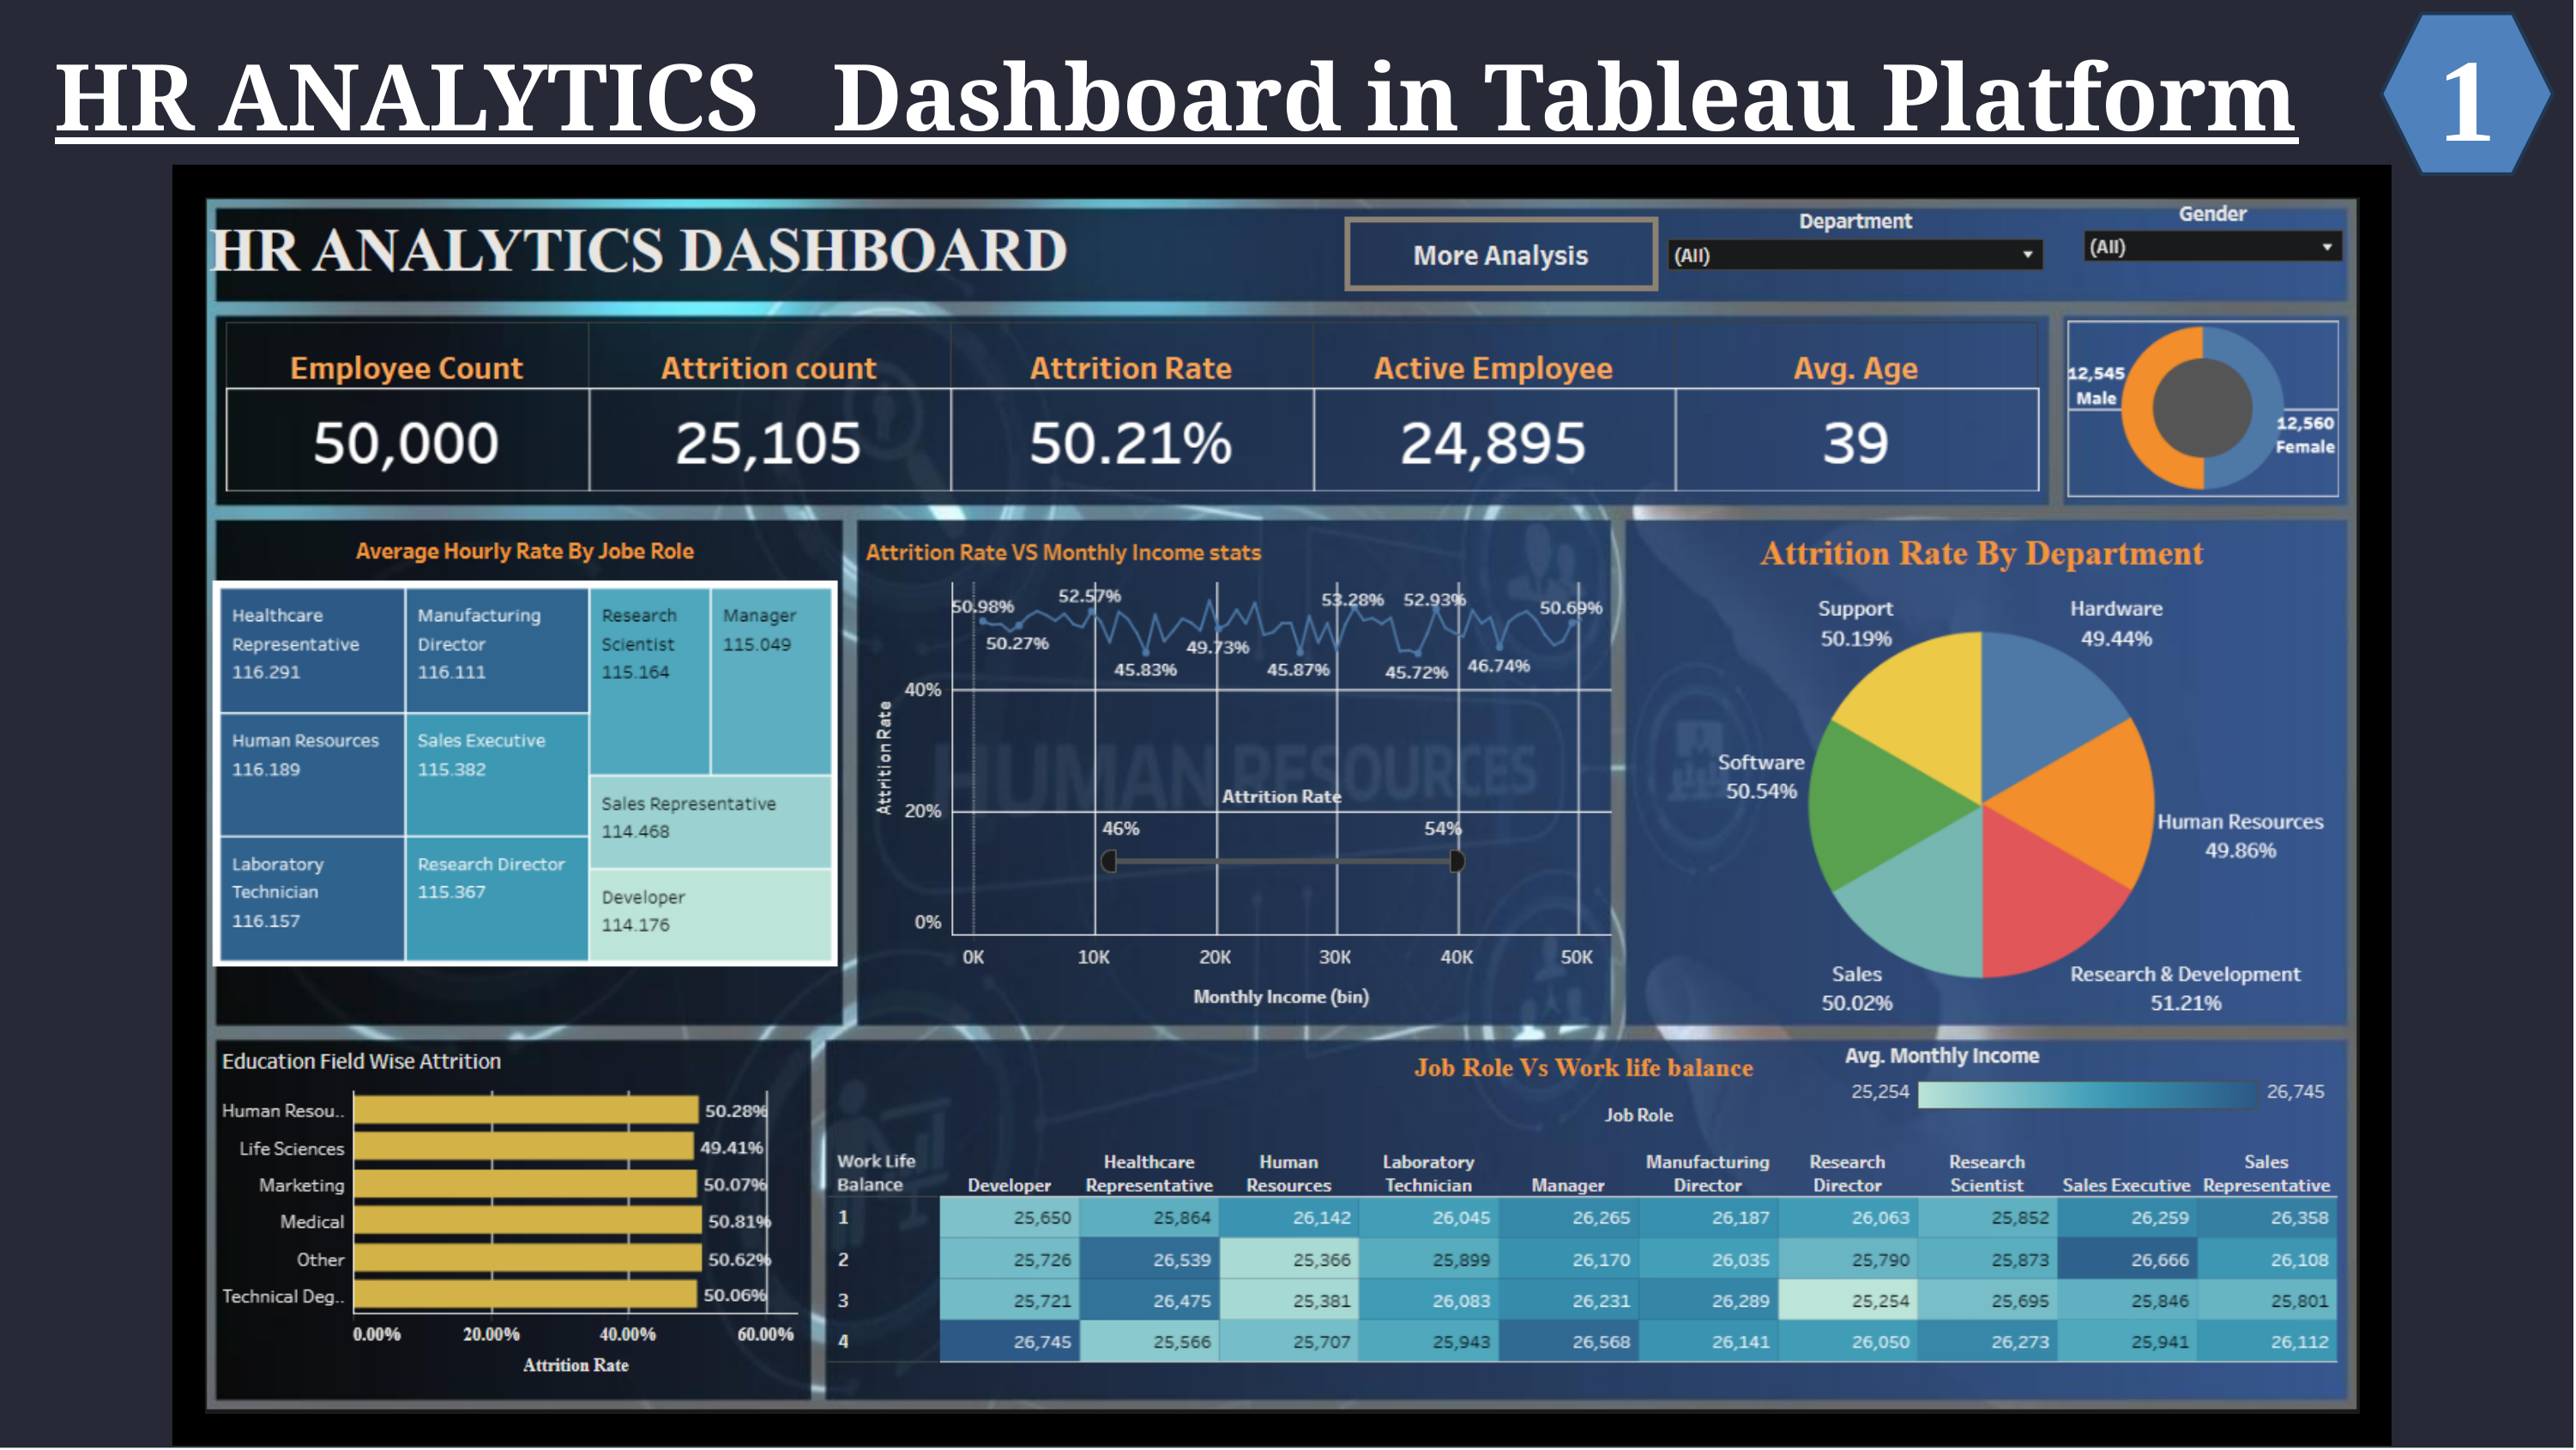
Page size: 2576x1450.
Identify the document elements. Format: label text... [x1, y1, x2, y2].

picture [204, 196, 2361, 1414]
text_box 1 [2380, 11, 2555, 177]
title HR ANALYTICS Dashboard in Tableau Platform [54, 38, 2408, 153]
